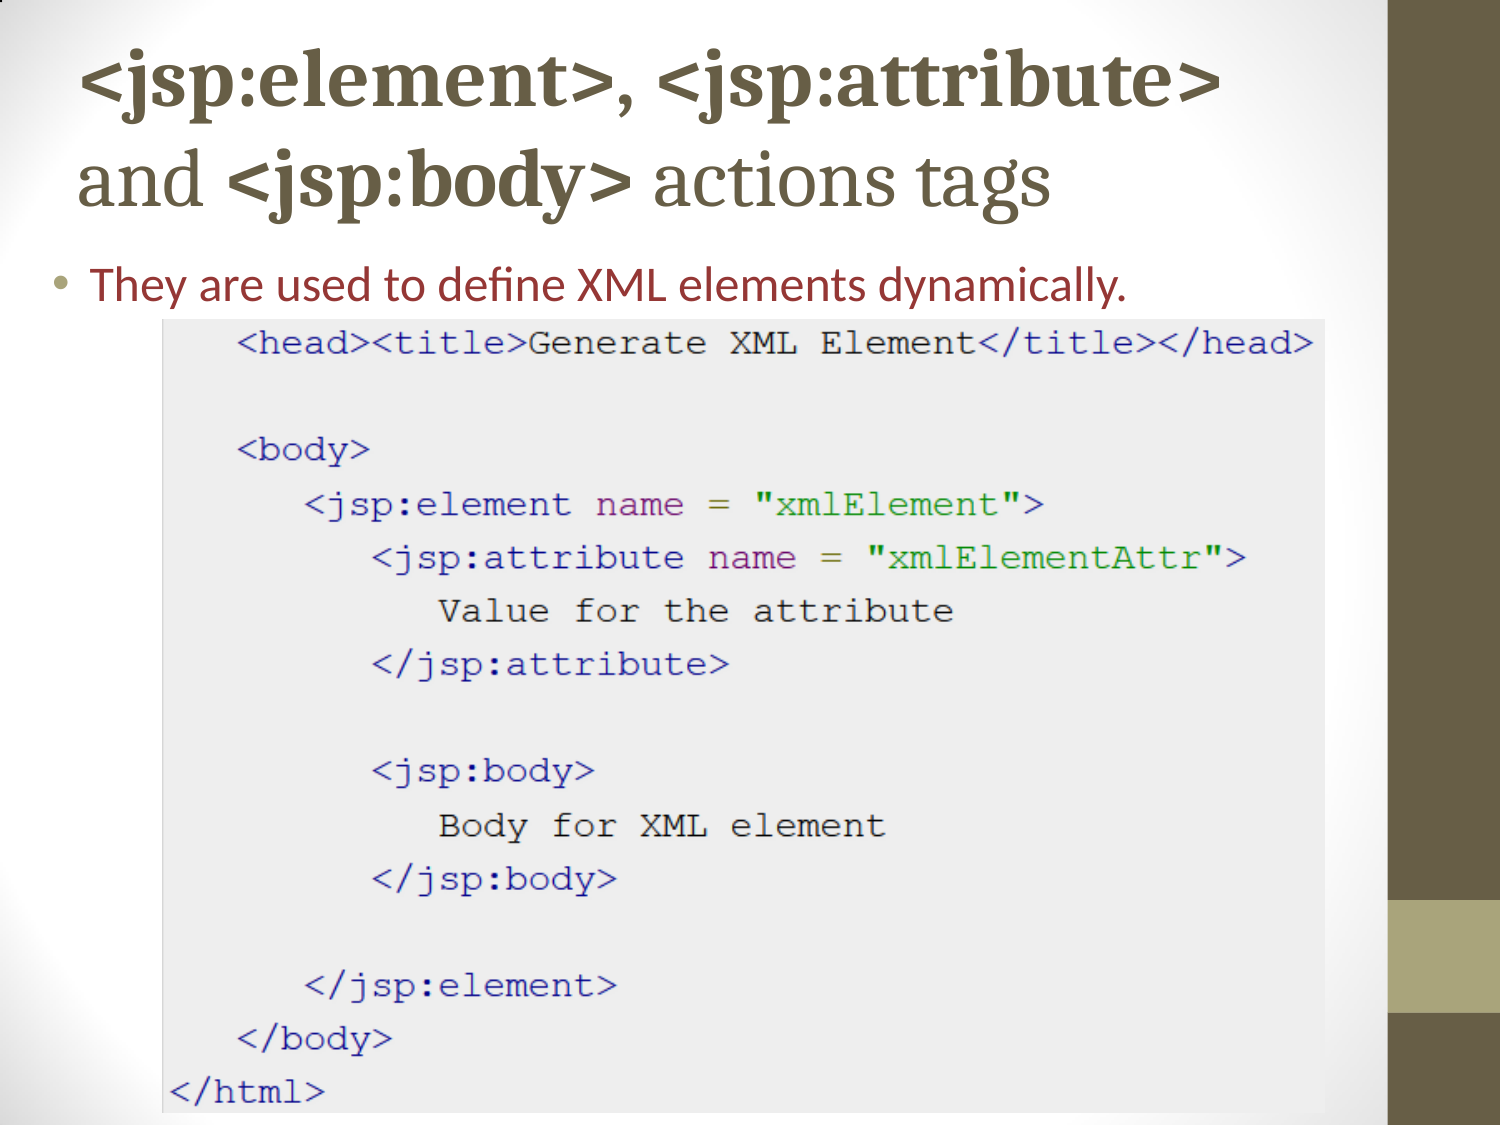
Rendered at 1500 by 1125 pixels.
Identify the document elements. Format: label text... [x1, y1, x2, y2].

title <jsp:element>, <jsp:attribute> and <jsp:body> actions tags [75, 21, 1338, 224]
text_box They are used to define XML elements dynamically. [50, 249, 1375, 520]
picture [0, 0, 1387, 1125]
